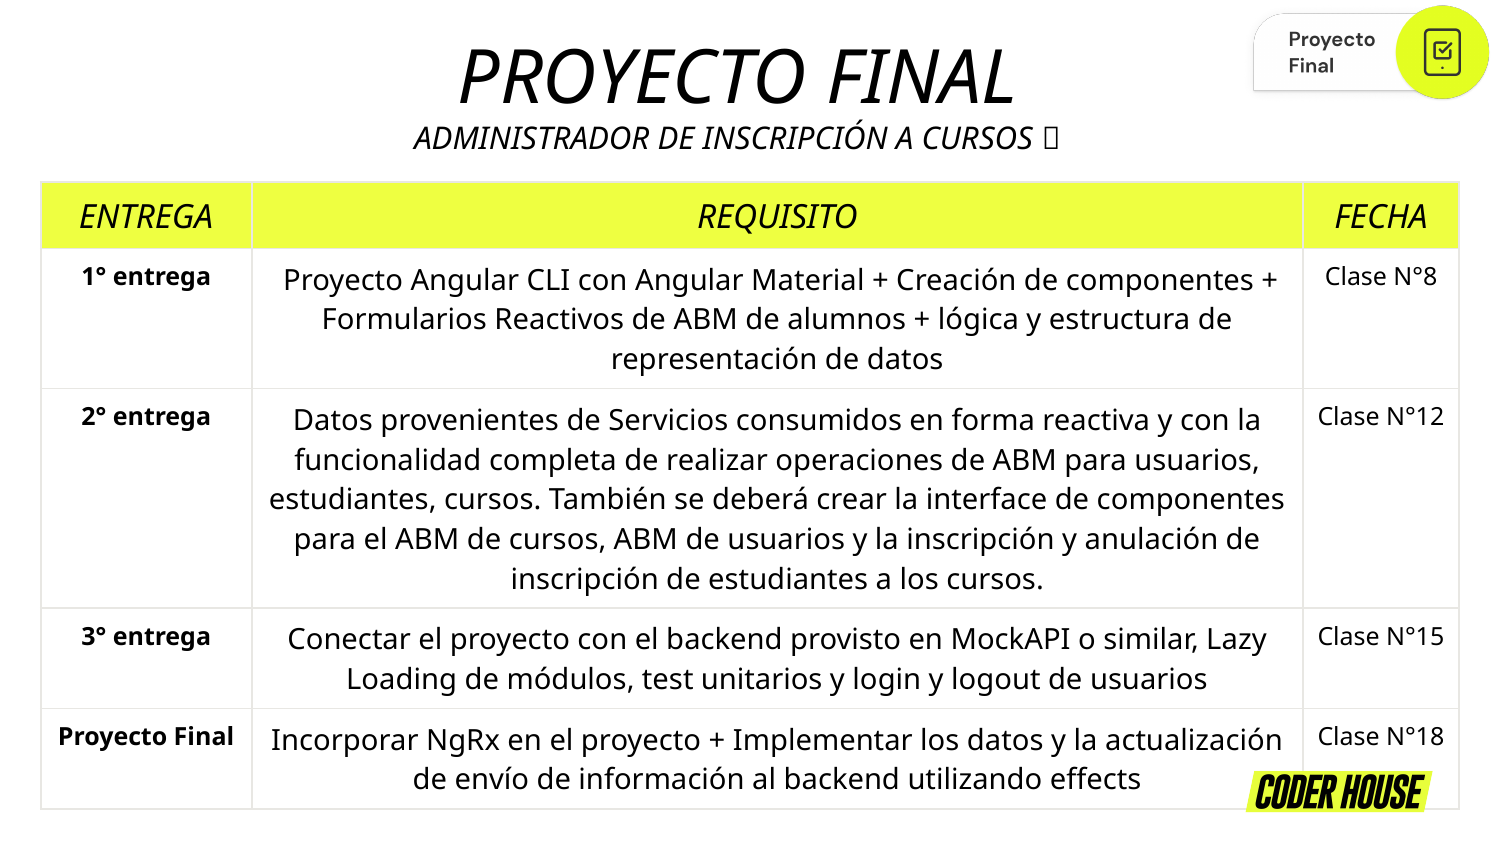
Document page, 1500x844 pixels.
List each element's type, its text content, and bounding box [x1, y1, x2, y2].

picture [1241, 0, 1500, 106]
table_cell Proyecto Final [42, 709, 251, 808]
table_cell Conectar el proyecto con el backend provisto en MockAPI o similar, Lazy Loading de módulos, test unitarios y login y logout de usuarios [253, 609, 1302, 708]
table_header FECHA [1304, 183, 1458, 248]
table_cell Clase N°15 [1304, 609, 1458, 708]
table_cell Clase N°12 [1304, 389, 1458, 607]
table_header ENTREGA [42, 183, 251, 248]
table_cell Clase N°8 [1304, 249, 1458, 388]
table_cell 3° entrega [42, 609, 251, 708]
table_cell 2° entrega [42, 389, 251, 607]
table_cell Incorporar NgRx en el proyecto + Implementar los datos y la actualización de envío de información al backend utilizando effects [253, 709, 1302, 808]
table_cell Datos provenientes de Servicios consumidos en forma reactiva y con la funcionalidad completa de realizar operaciones de ABM para usuarios, estudiantes, cursos. También se deberá crear la interface de componentes para el ABM de cursos, ABM de usuarios y la inscripción y anulación de inscripción de estudiantes a los cursos. [253, 389, 1302, 607]
table_header REQUISITO [253, 183, 1302, 248]
picture [1241, 764, 1437, 819]
table_cell 1° entrega [42, 249, 251, 388]
title PROYECTO FINAL ADMINISTRADOR DE INSCRIPCIÓN A CURSOS 📄 [255, 13, 1220, 165]
table_cell Proyecto Angular CLI con Angular Material + Creación de componentes + Formularios Reactivos de ABM de alumnos + lógica y estructura de representación de datos [253, 249, 1302, 388]
table_cell Clase N°18 [1304, 709, 1458, 808]
